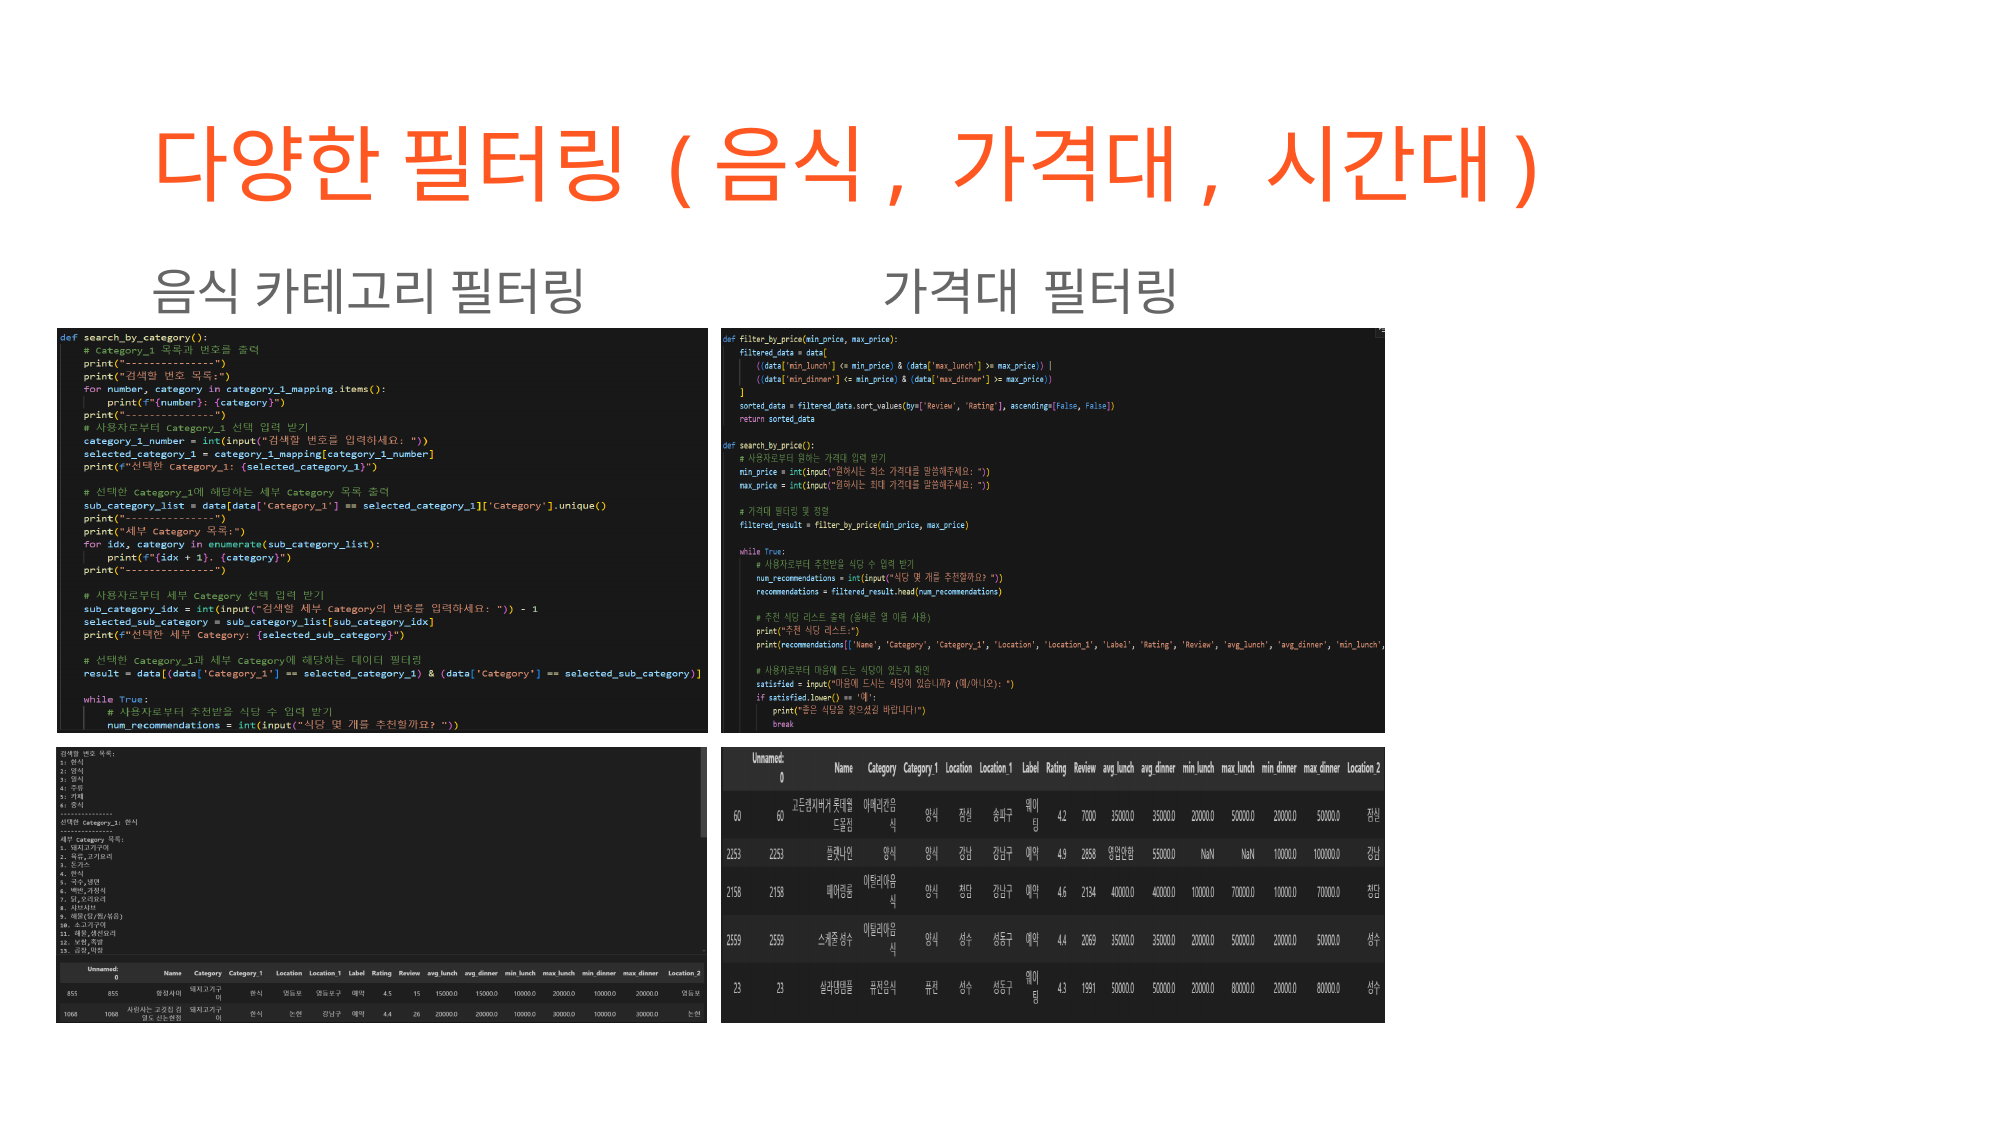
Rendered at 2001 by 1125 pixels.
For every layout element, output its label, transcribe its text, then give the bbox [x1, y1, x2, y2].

picture [57, 328, 709, 733]
text_box 음식 카테고리 필터링 [76, 245, 662, 303]
text_box 가격대 필터링 [739, 245, 1325, 303]
title 다양한 필터링 (음식, 가격대, 시간대) [137, 59, 1863, 278]
picture [56, 746, 708, 1024]
picture [720, 746, 1385, 1024]
picture [720, 328, 1385, 733]
